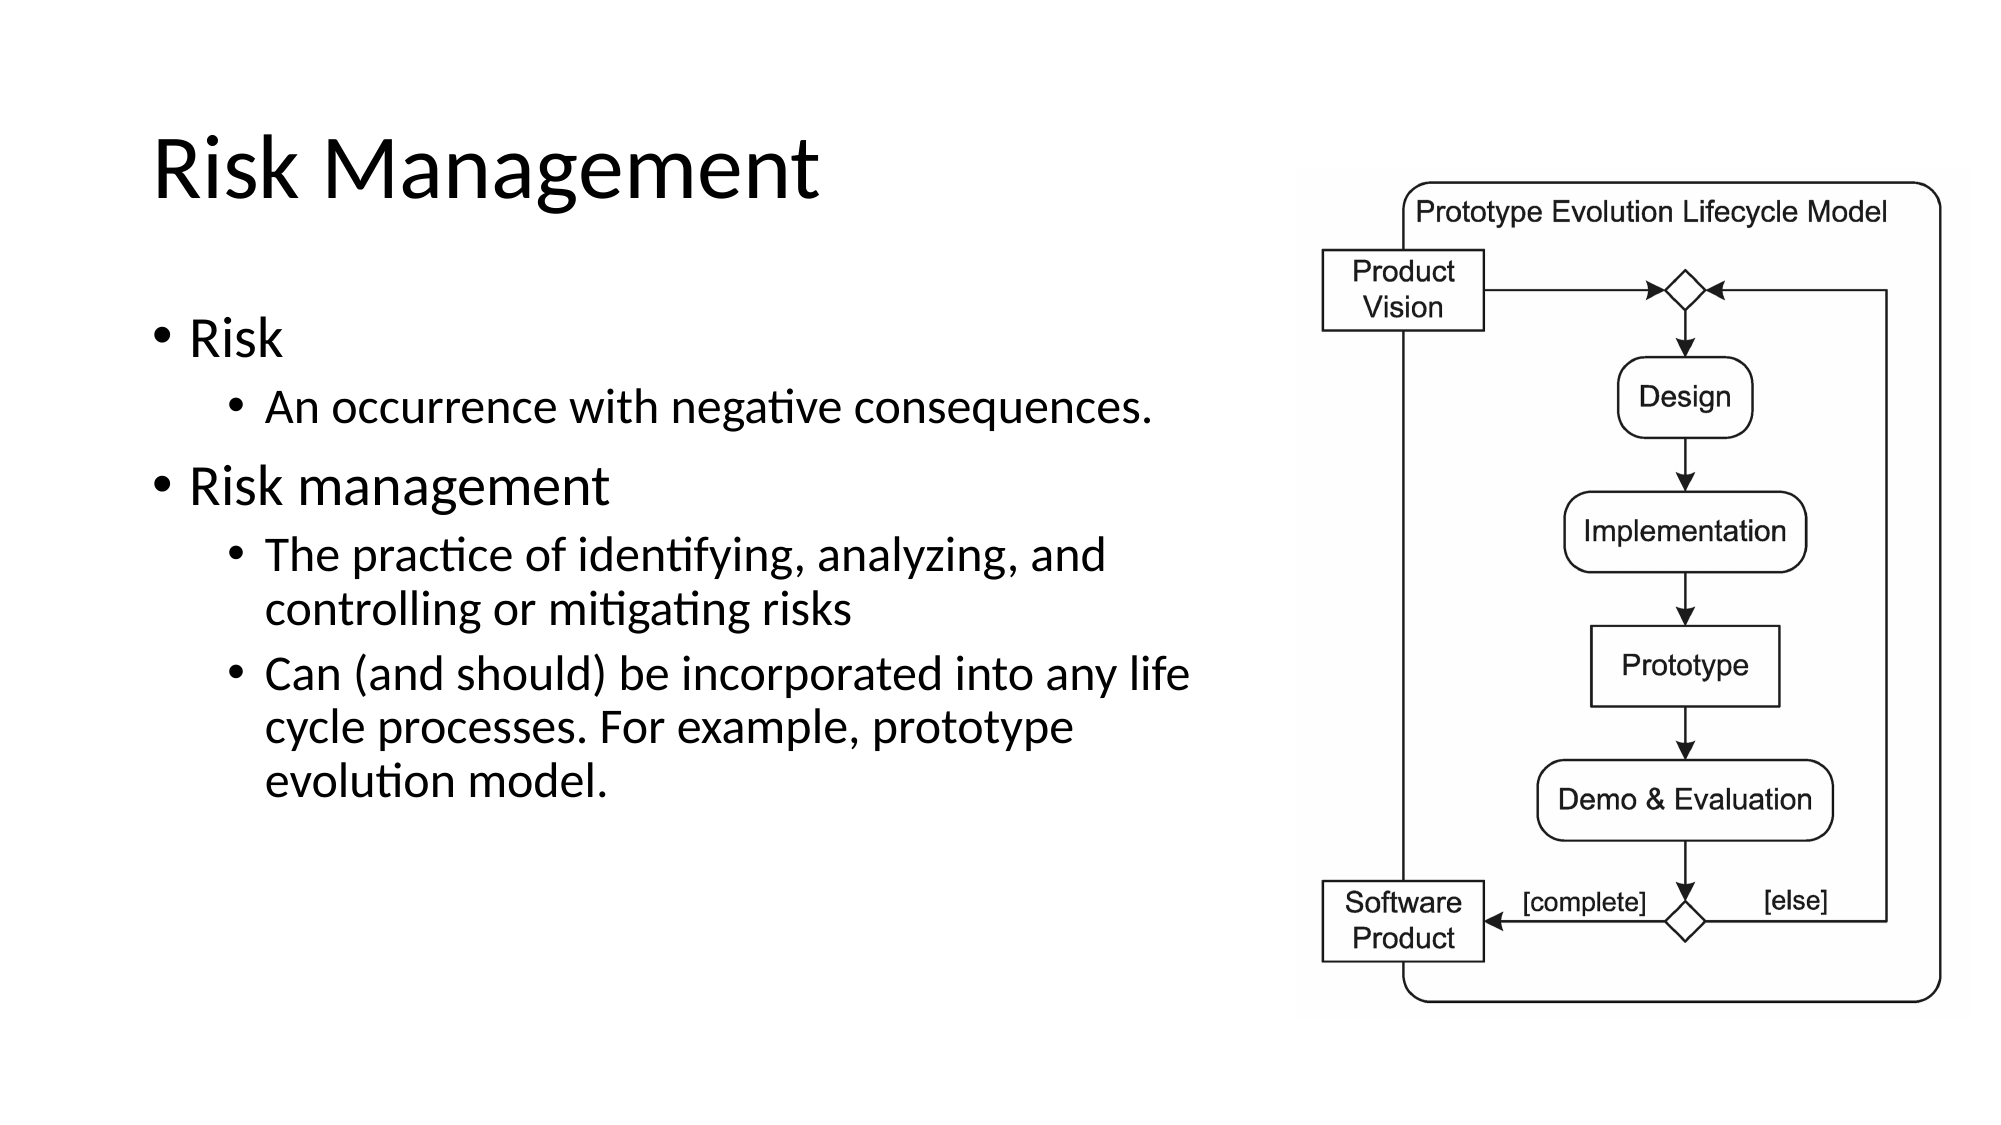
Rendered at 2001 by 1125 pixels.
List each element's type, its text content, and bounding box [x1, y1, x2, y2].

picture [1295, 168, 1972, 1019]
list Risk An occurrence with negative consequences. Risk management The practice of identifying, analyzing, and controlling or mitigating risks Can (and should) be incorporated into any life cycle processes. For example, prototype evolution model. [137, 299, 1250, 1014]
title Risk Management [137, 59, 1863, 278]
